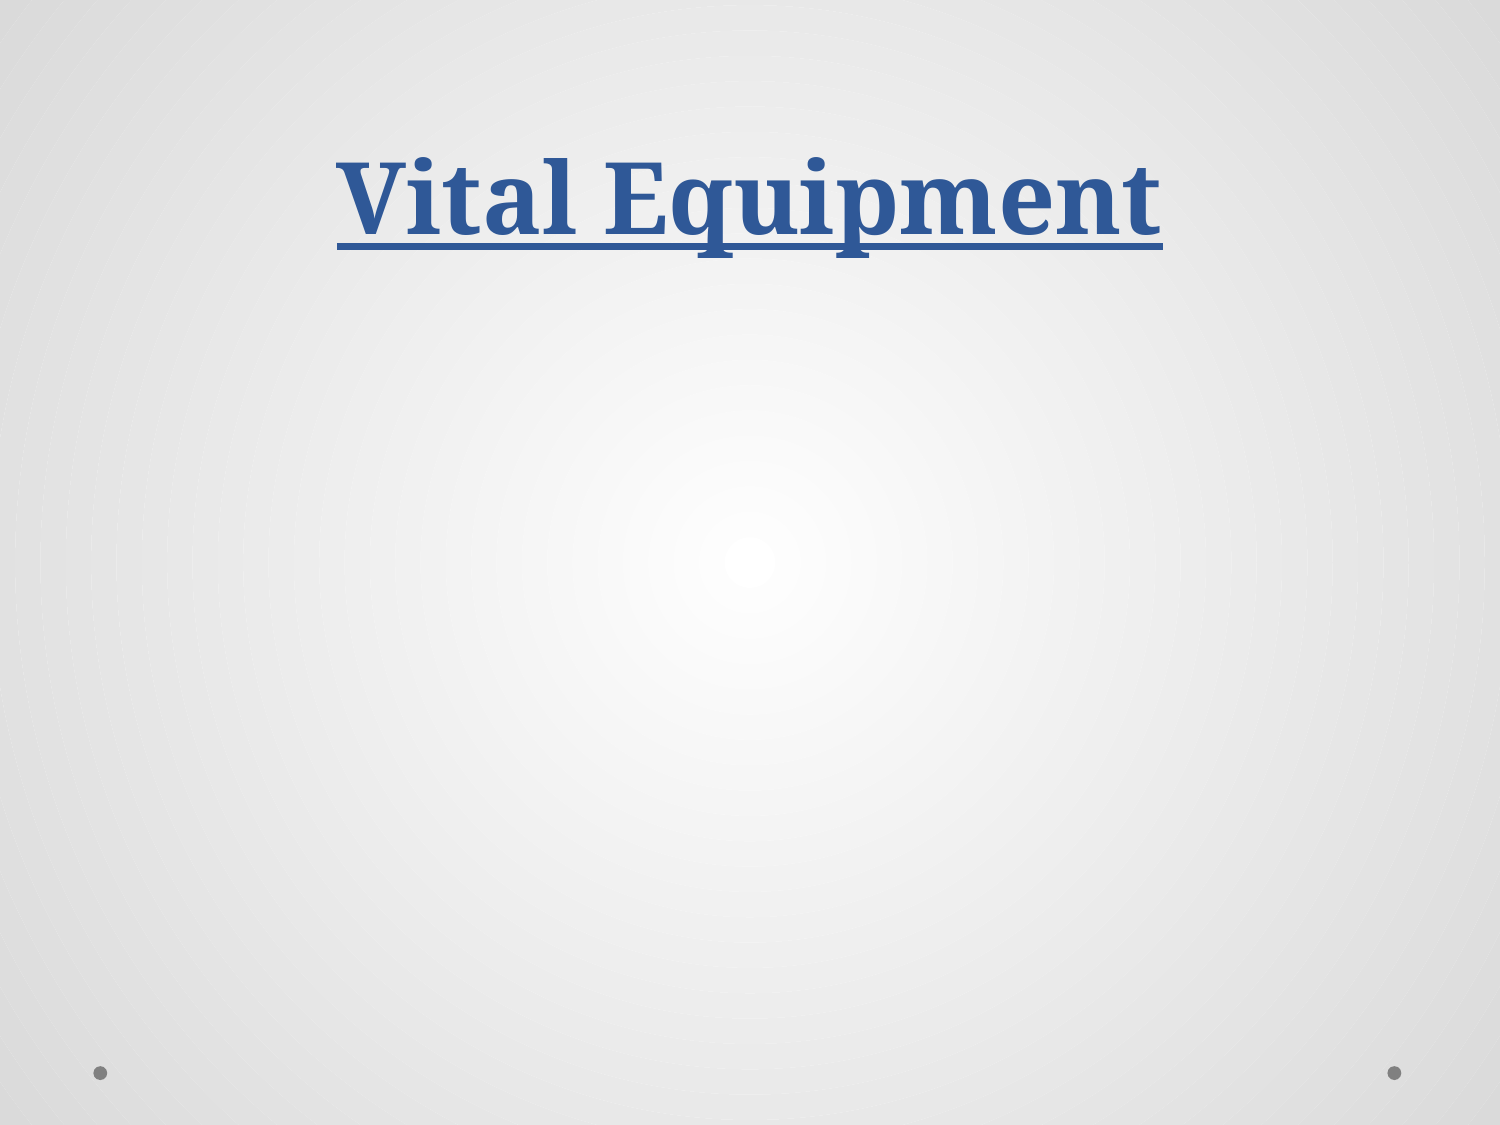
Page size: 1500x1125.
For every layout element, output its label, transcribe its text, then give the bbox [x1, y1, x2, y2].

title Vital Equipment [75, 0, 1425, 263]
